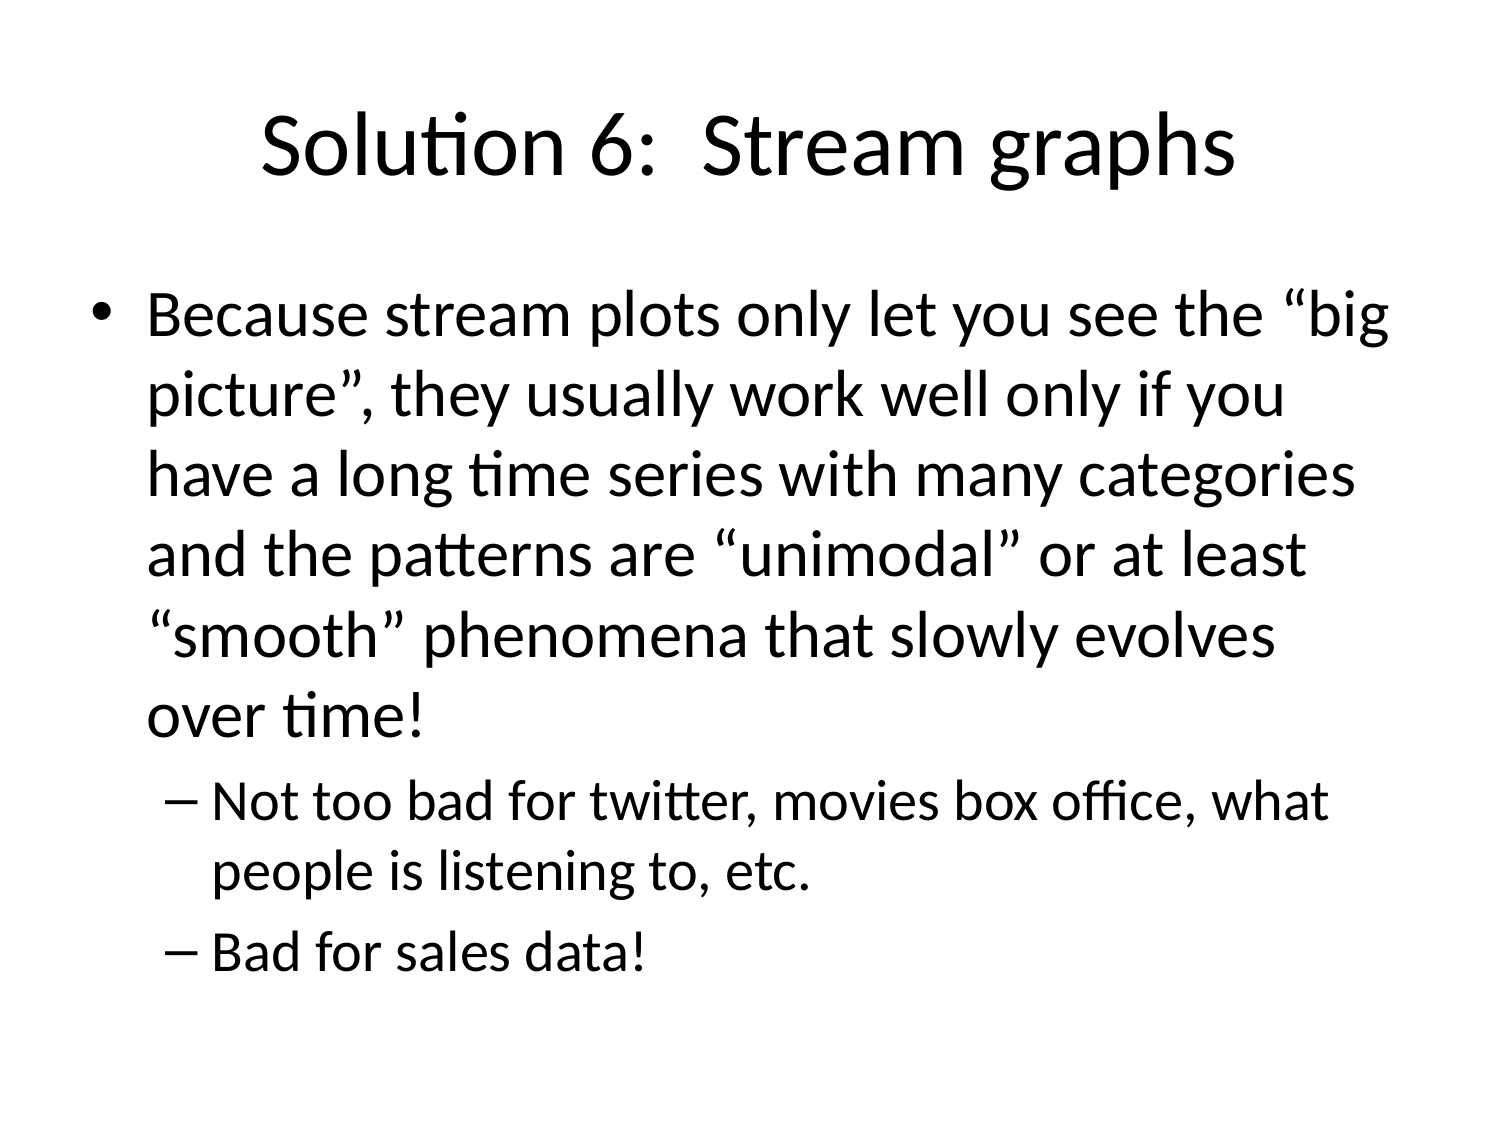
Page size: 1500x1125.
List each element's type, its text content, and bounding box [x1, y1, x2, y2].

list Because stream plots only let you see the “big picture”, they usually work well only if you have a long time series with many categories and the patterns are “unimodal” or at least “smooth” phenomena that slowly evolves over time! Not too bad for twitter, movies box office, what people is listening to, etc. Bad for sales data! [75, 262, 1425, 1005]
title Solution 6: Stream graphs [75, 45, 1425, 233]
